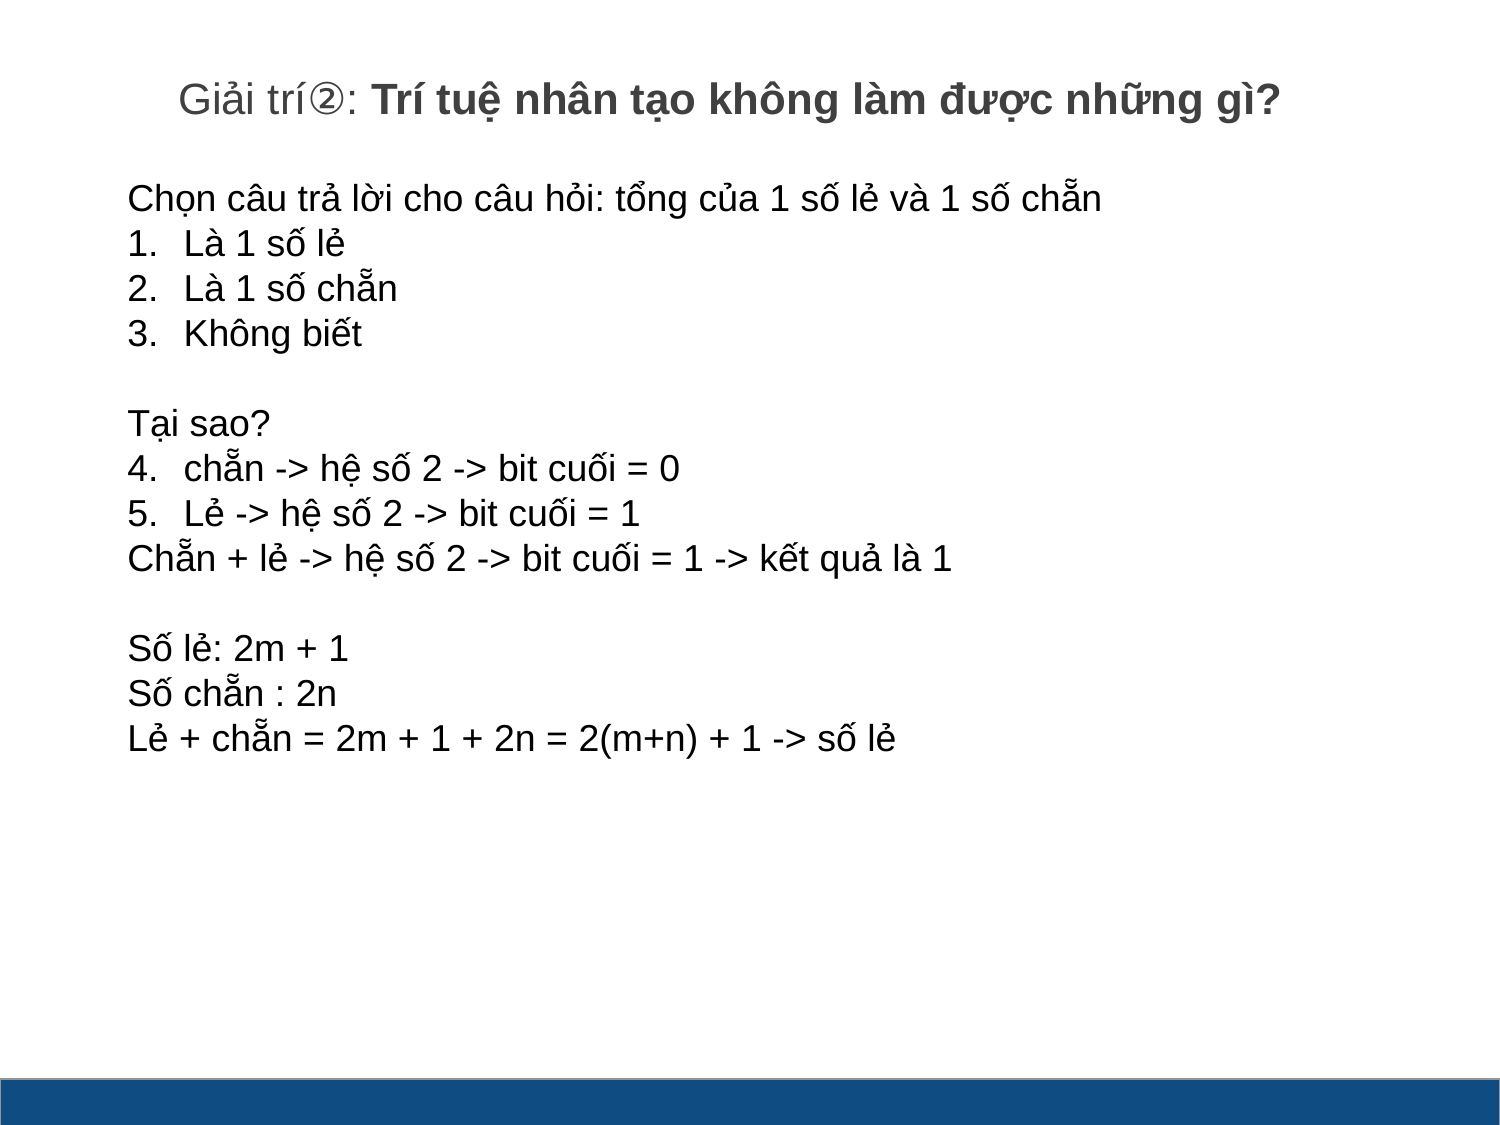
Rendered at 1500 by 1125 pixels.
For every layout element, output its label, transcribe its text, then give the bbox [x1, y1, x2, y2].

text_box Chọn câu trả lời cho câu hỏi: tổng của 1 số lẻ và 1 số chẵn Là 1 số lẻ Là 1 số chẵn Không biết Tại sao? chẵn -> hệ số 2 -> bit cuối = 0 Lẻ -> hệ số 2 -> bit cuối = 1 Chẵn + lẻ -> hệ số 2 -> bit cuối = 1 -> kết quả là 1 Số lẻ: 2m + 1 Số chẵn : 2n Lẻ + chẵn = 2m + 1 + 2n = 2(m+n) + 1 -> số lẻ [112, 166, 1438, 767]
title Giải trí②: Trí tuệ nhân tạo không làm được những gì? [75, 24, 1374, 169]
